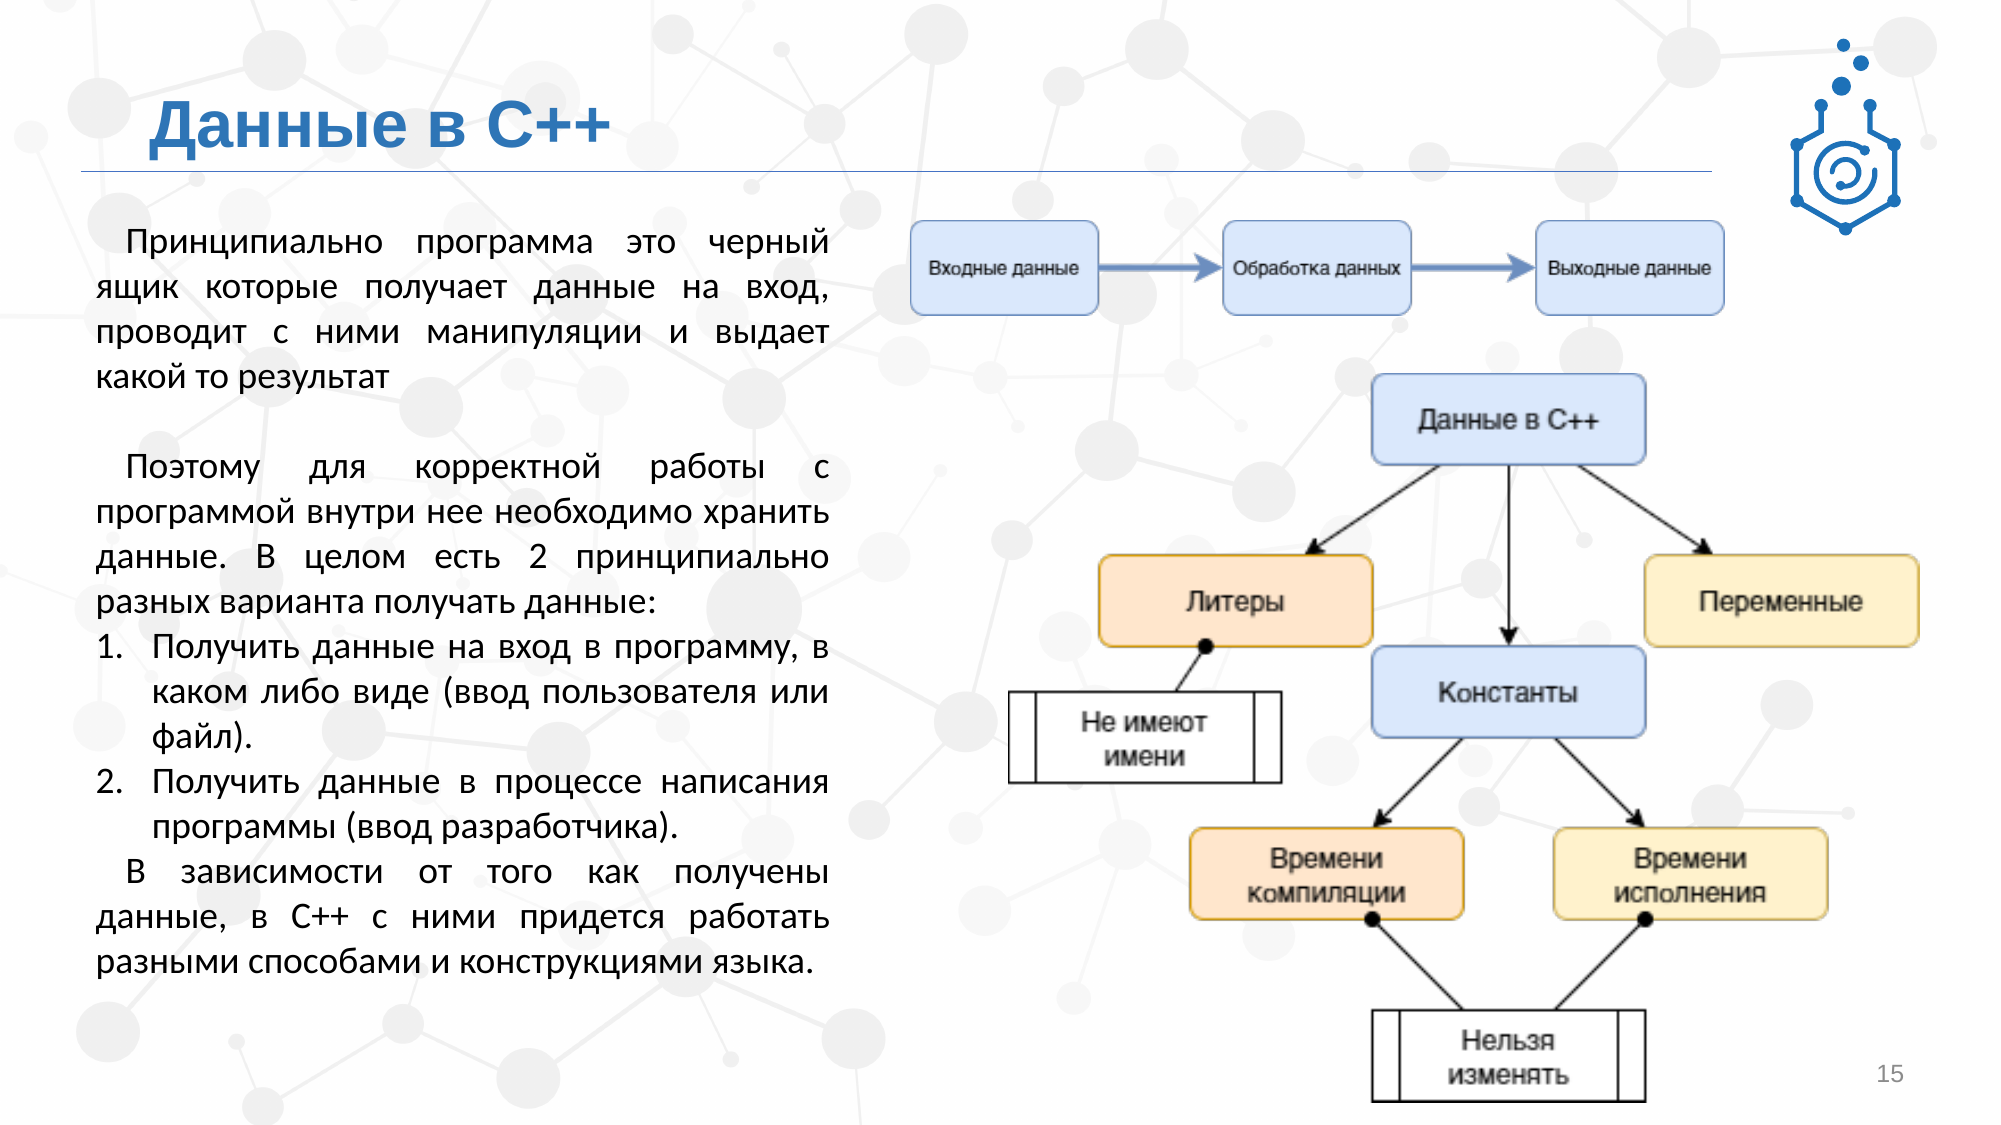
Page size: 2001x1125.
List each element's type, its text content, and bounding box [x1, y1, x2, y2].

picture [0, 0, 2001, 1125]
text_box Данные в С++ [134, 78, 1402, 162]
text_box Поэтому для корректной работы с программой внутри нее необходимо хранить данные. В целом есть 2 принципиально разных варианта получать данные: Получить данные на вход в программу, в каком либо виде (ввод пользователя или файл). Получить данные в процессе написания программы (ввод разработчика). В зависимости от того как получены данные, в С++ с ними придется работать разными способами и конструкциями языка. [80, 433, 846, 989]
text_box [136, 180, 1404, 245]
text_box Принципиально программа это черный ящик которые получает данные на вход, проводит с ними манипуляции и выдает какой то результат [80, 208, 846, 404]
